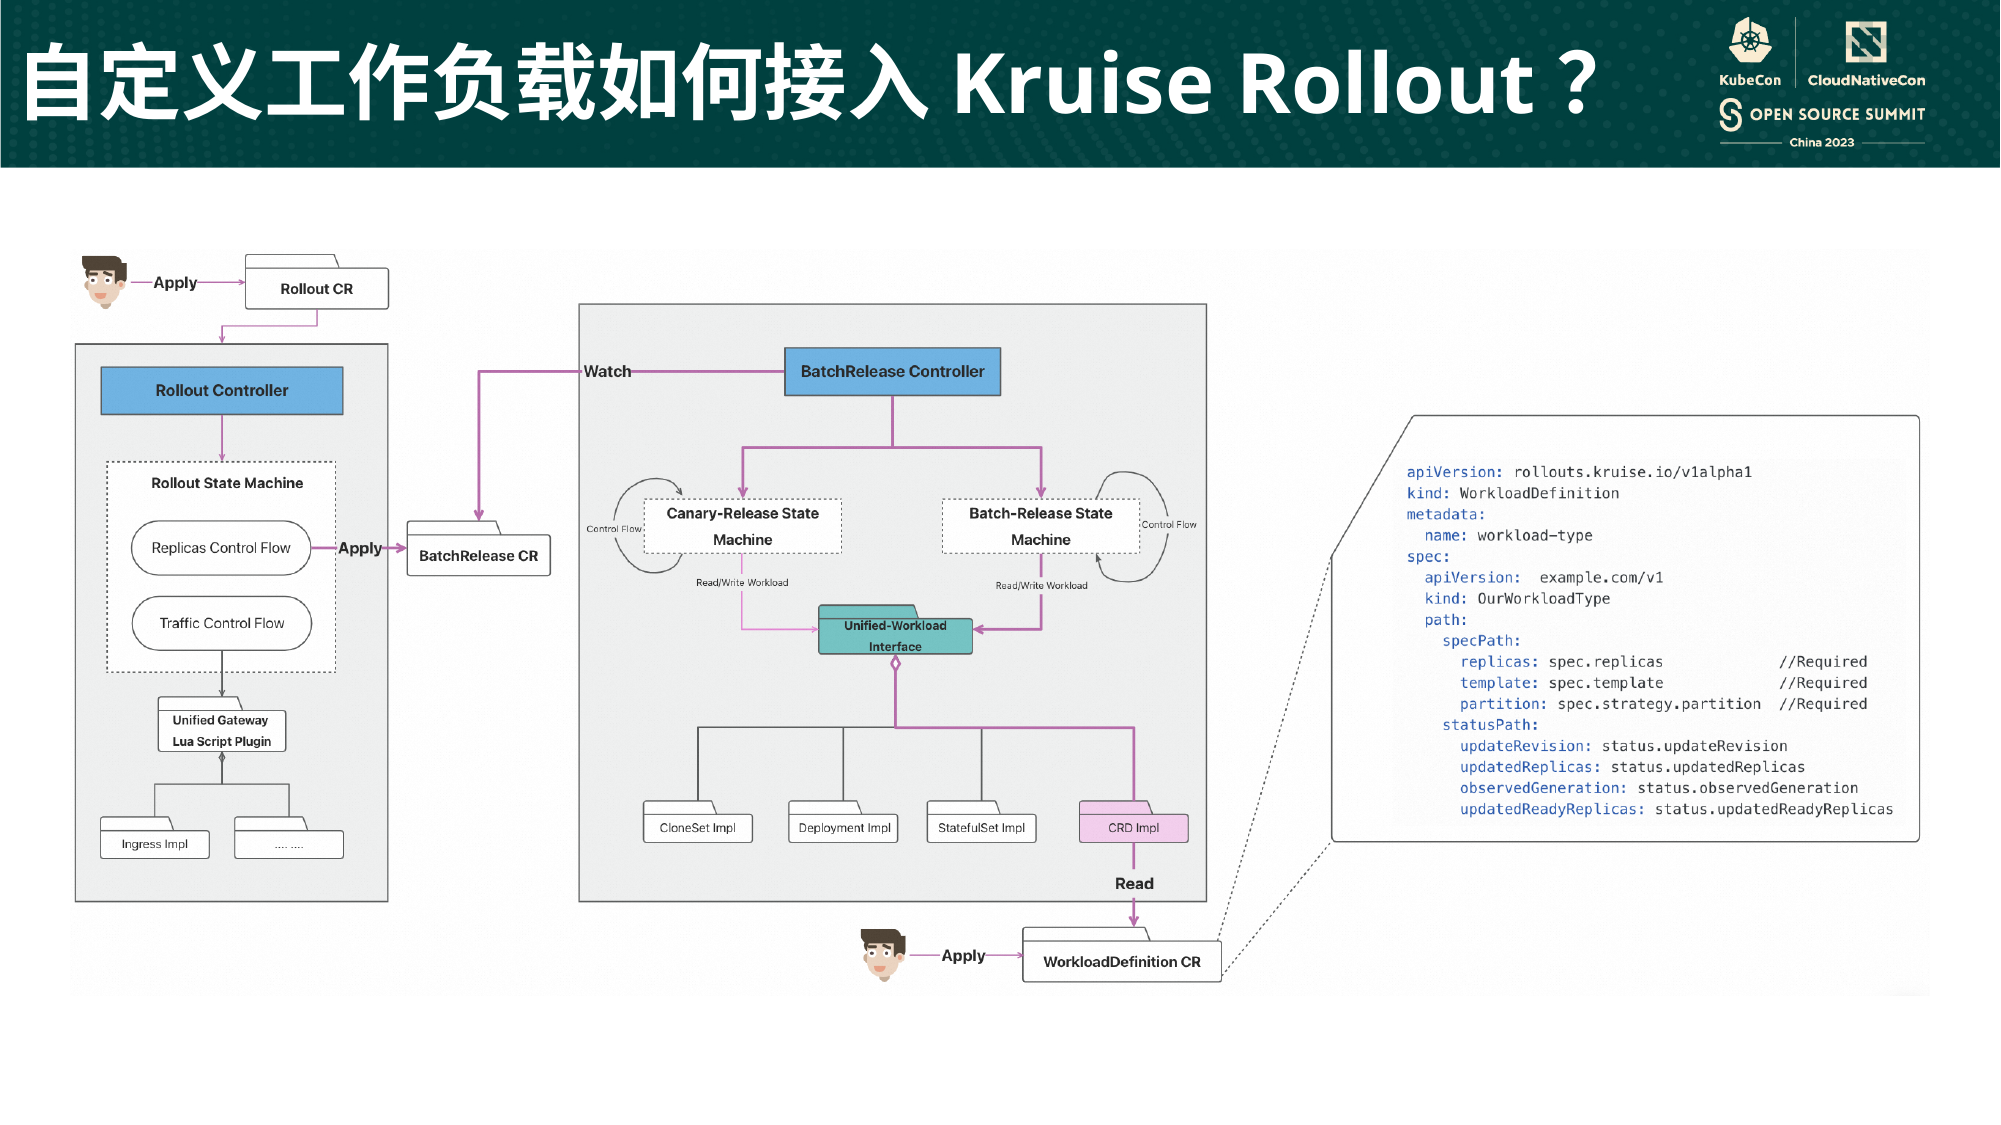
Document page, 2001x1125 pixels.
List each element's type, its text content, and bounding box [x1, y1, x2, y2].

picture [0, 0, 2000, 1125]
text_box 自定义工作负载如何接入Kruise Rollout？ [0, 0, 1725, 196]
